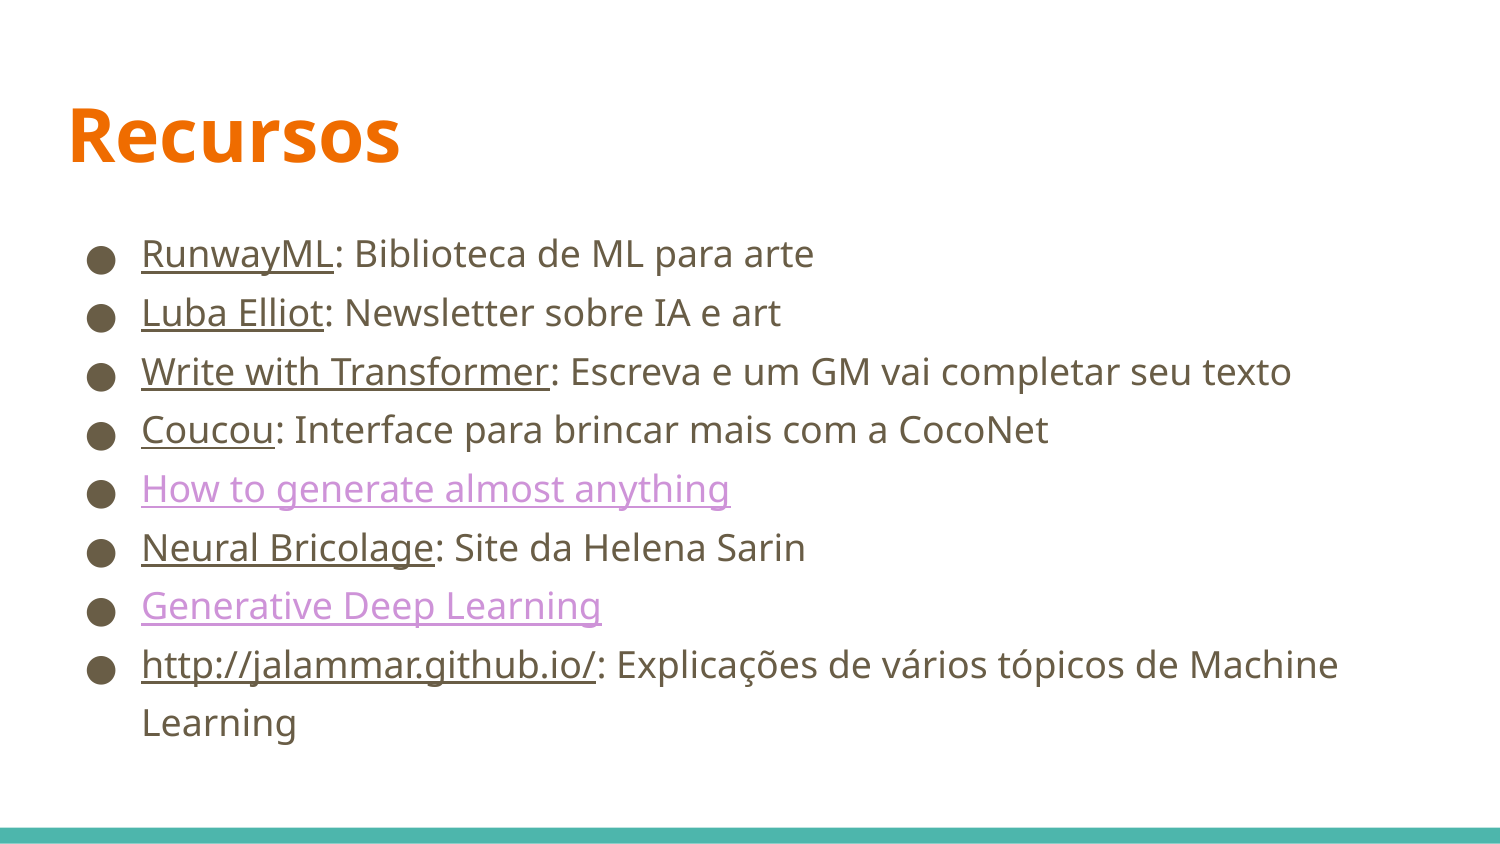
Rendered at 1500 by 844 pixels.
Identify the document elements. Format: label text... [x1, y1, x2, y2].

title Recursos [51, 72, 1449, 189]
list RunwayML: Biblioteca de ML para arte Luba Elliot: Newsletter sobre IA e art Write with Transformer: Escreva e um GM vai completar seu texto Coucou: Interface para brincar mais com a CocoNet How to generate almost anything Neural Bricolage: Site da Helena Sarin Generative Deep Learning http://jalammar.github.io/: Explicações de vários tópicos de Machine Learning [51, 207, 1449, 750]
